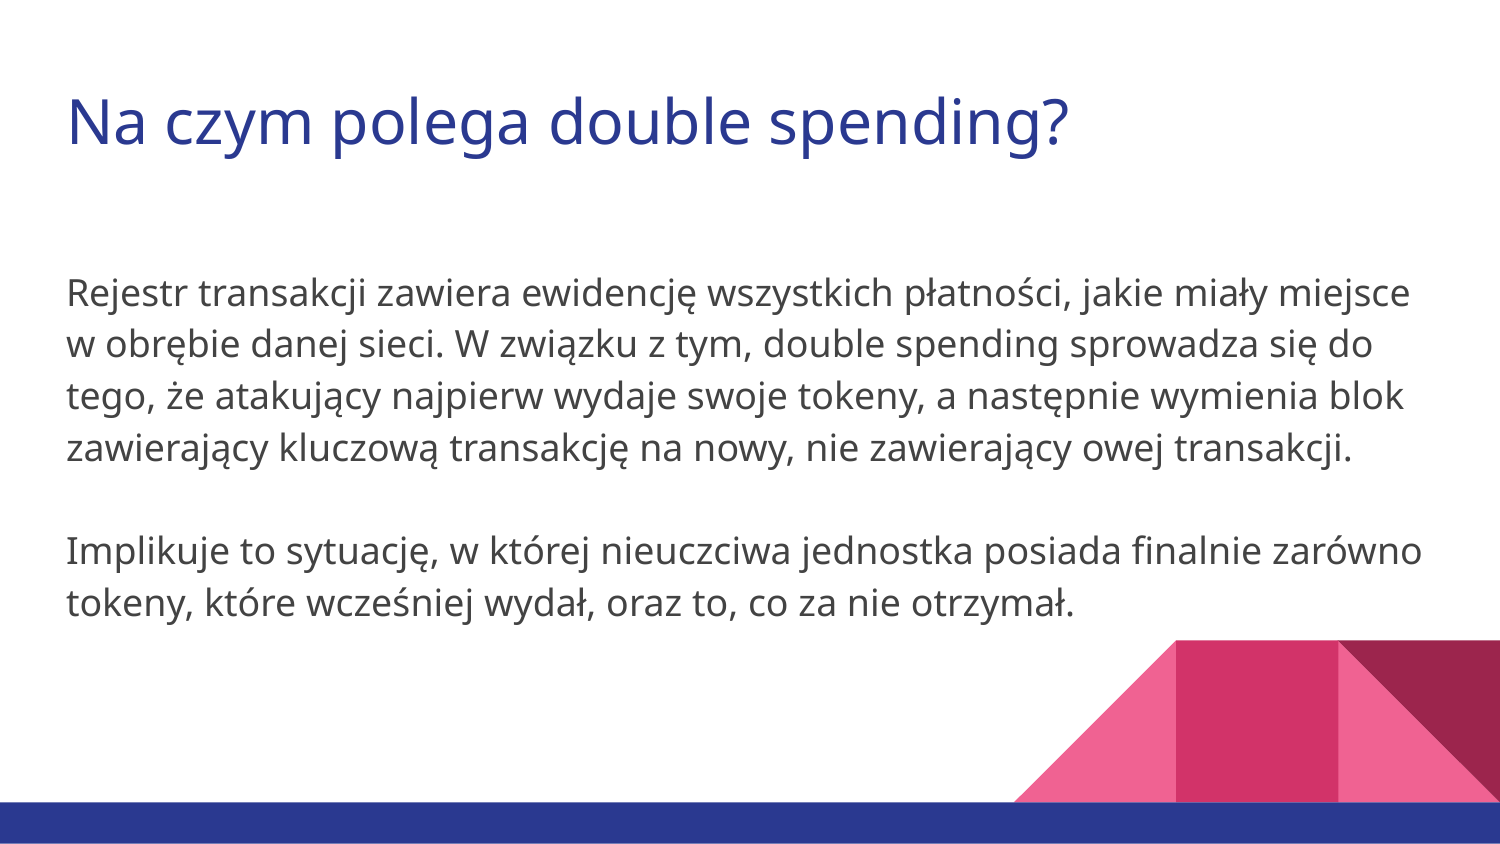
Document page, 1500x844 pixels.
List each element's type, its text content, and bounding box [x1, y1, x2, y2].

title Na czym polega double spending? [51, 67, 1449, 167]
list Rejestr transakcji zawiera ewidencję wszystkich płatności, jakie miały miejsce w obrębie danej sieci. W związku z tym, double spending sprowadza się do tego, że atakujący najpierw wydaje swoje tokeny, a następnie wymienia blok zawierający kluczową transakcję na nowy, nie zawierający owej transakcji. Implikuje to sytuację, w której nieuczciwa jednostka posiada finalnie zarówno tokeny, które wcześniej wydał, oraz to, co za nie otrzymał. [51, 201, 1449, 750]
